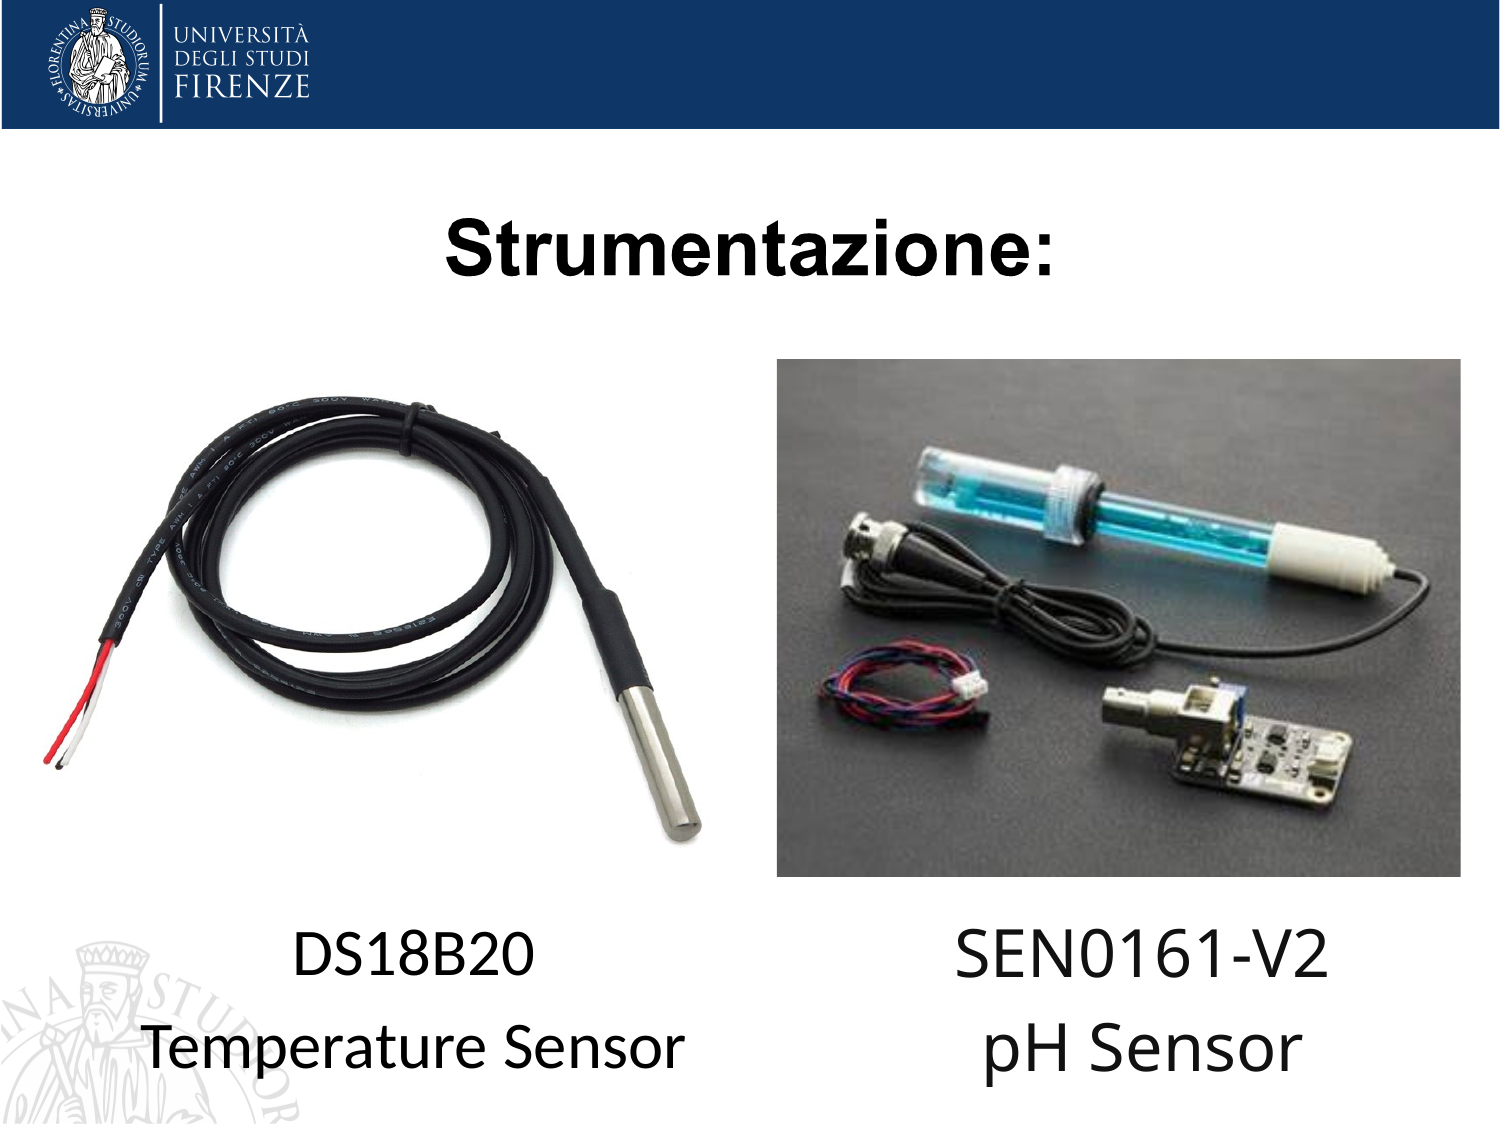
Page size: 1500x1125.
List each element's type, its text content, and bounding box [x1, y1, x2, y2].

text_box SEN0161-V2 pH Sensor [617, 903, 1500, 1125]
subtitle DS18B20 Temperature Sensor [0, 900, 939, 1125]
picture [0, 0, 1500, 900]
